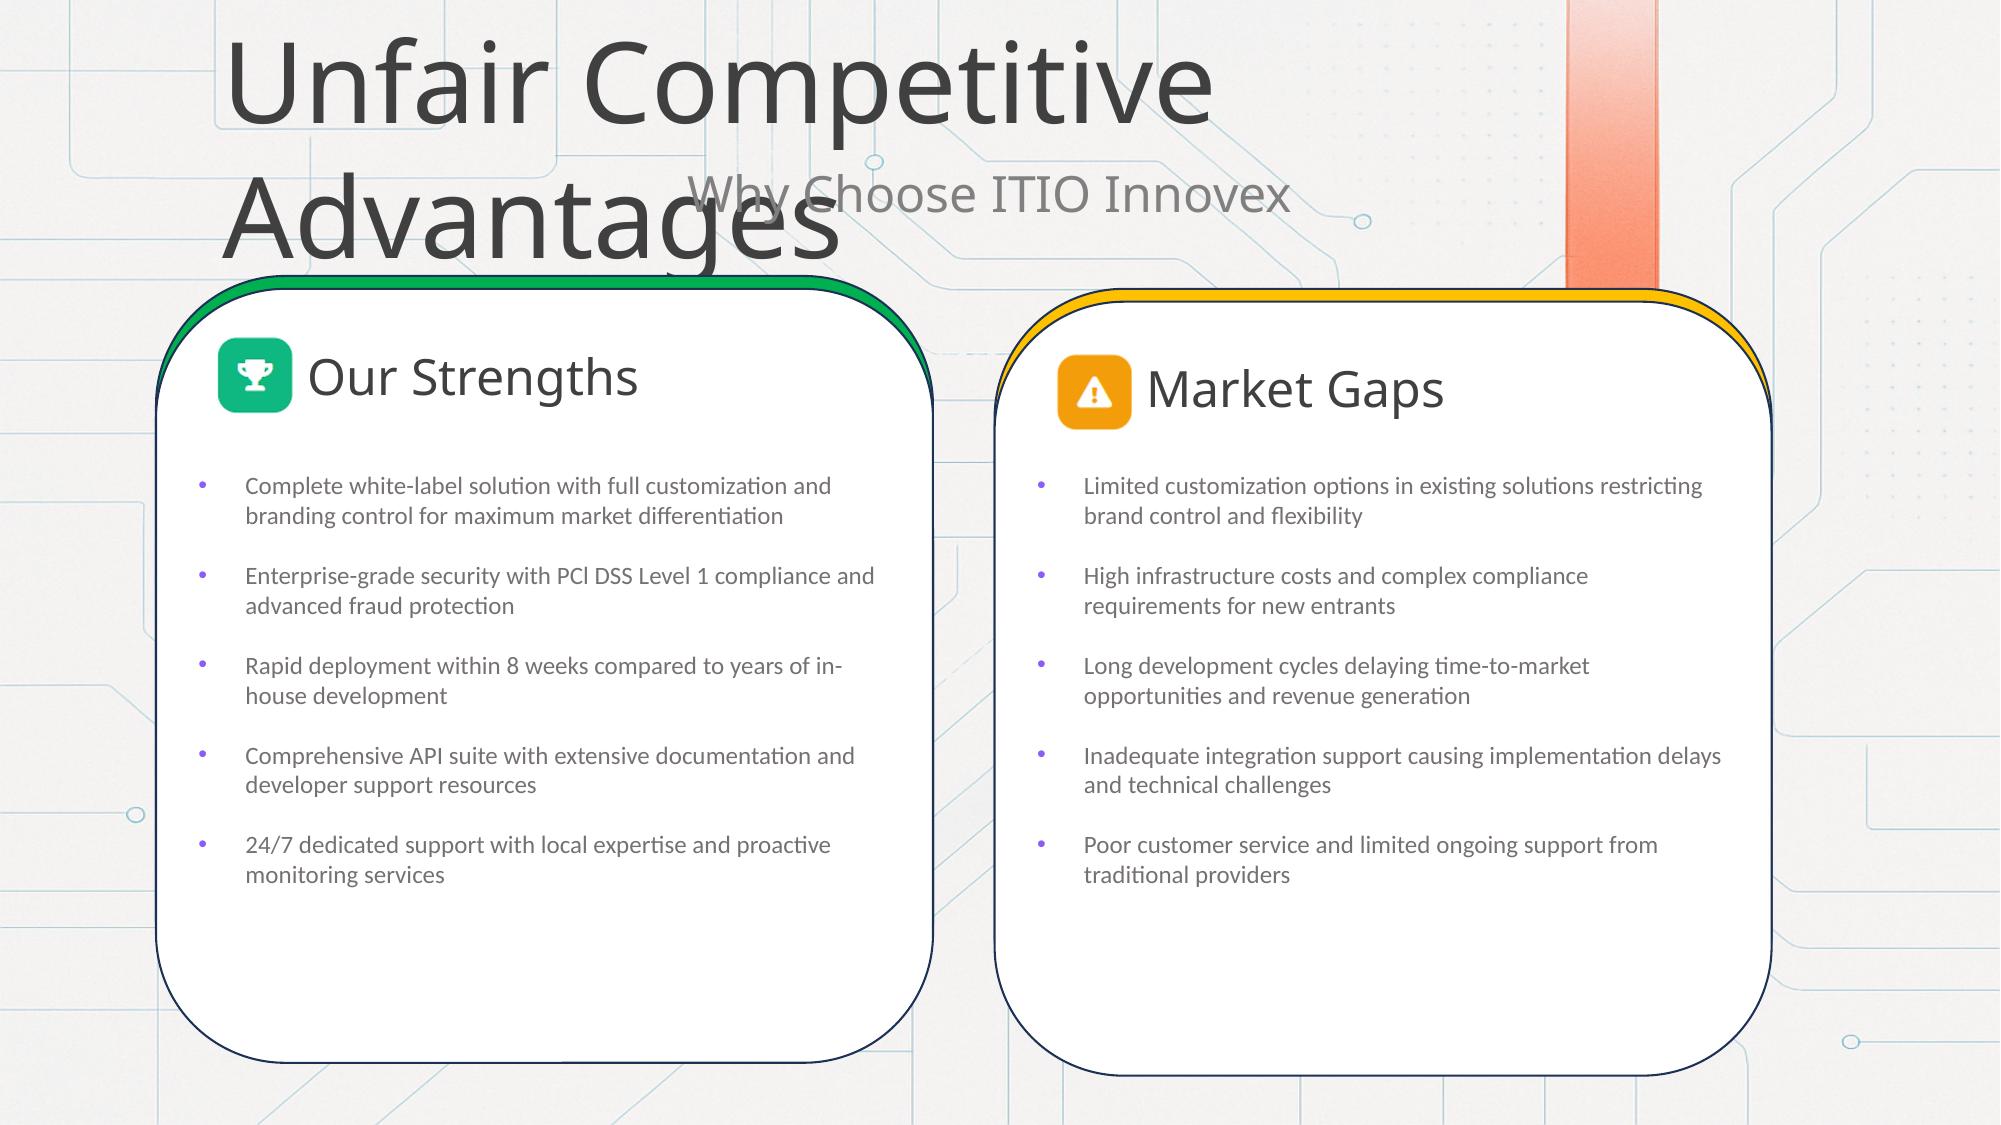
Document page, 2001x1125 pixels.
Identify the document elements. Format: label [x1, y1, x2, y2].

picture [0, 0, 2000, 1125]
text_box [155, 275, 933, 1063]
text_box [994, 288, 1772, 1076]
